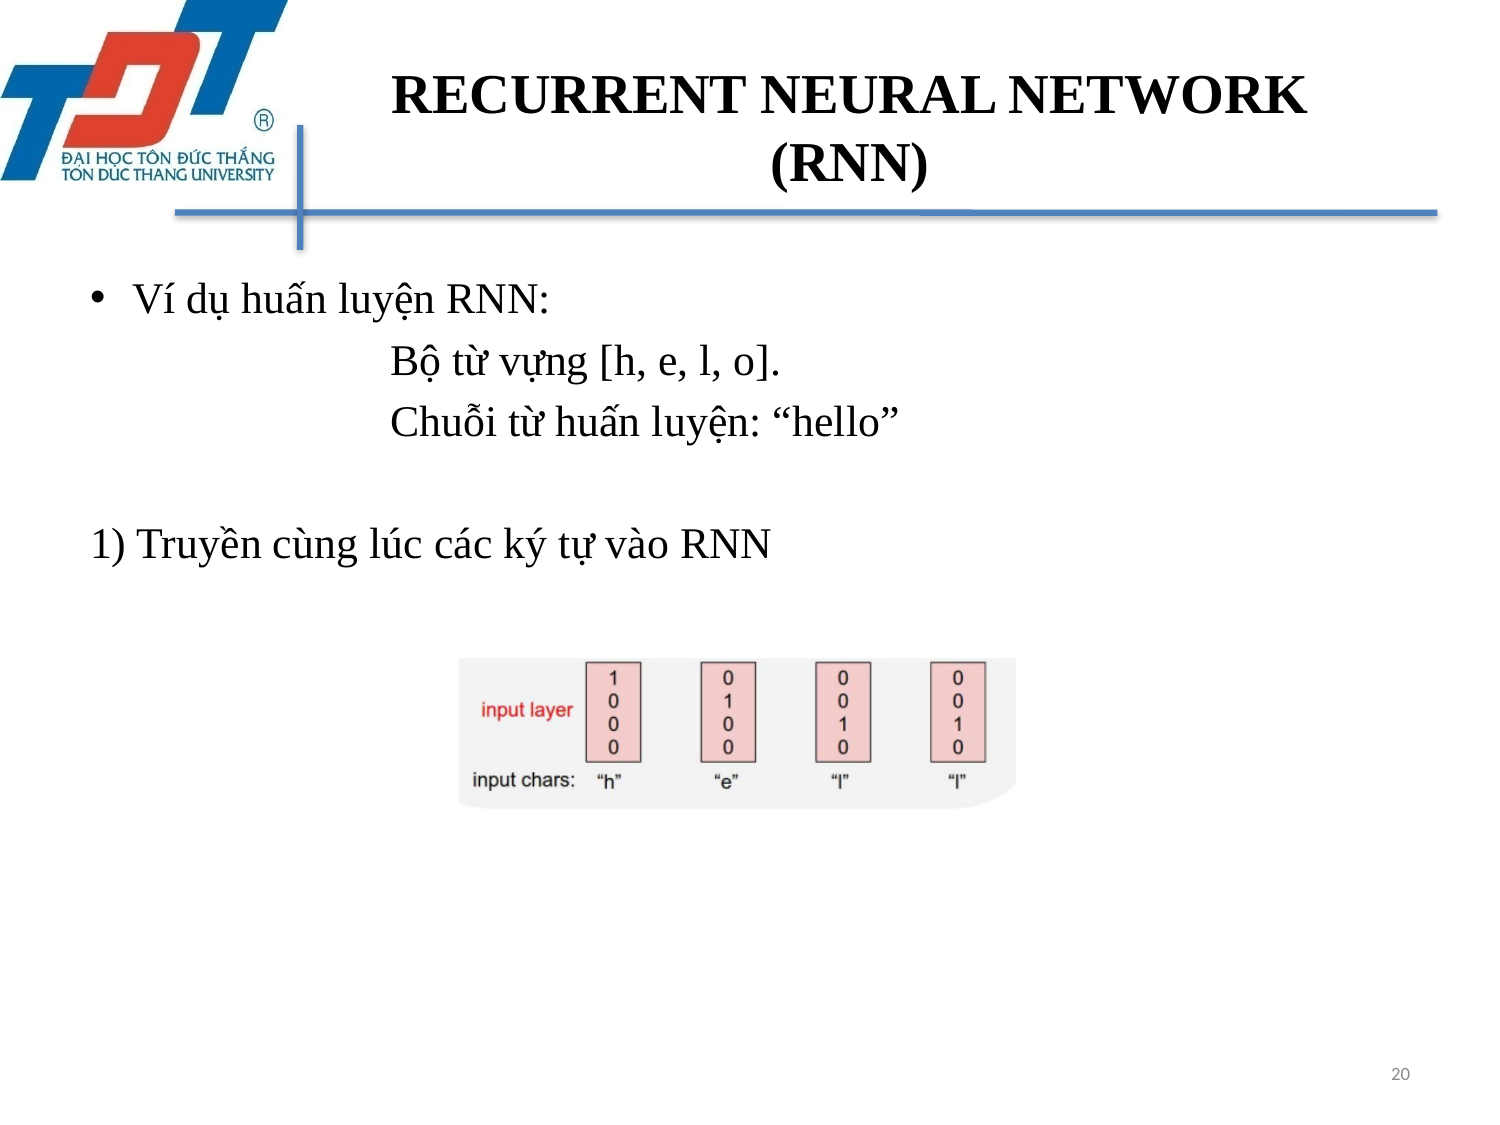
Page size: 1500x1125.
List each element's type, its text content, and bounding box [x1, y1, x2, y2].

picture [459, 650, 1016, 812]
title RECURRENT NEURAL NETWORK (RNN) [174, 31, 1500, 219]
slide_number 20 [1074, 1042, 1425, 1103]
list Ví dụ huấn luyện RNN: Bộ từ vựng [h, e, l, o]. Chuỗi từ huấn luyện: “hello” 1) Truyền cùng lúc các ký tự vào RNN [75, 262, 1425, 1005]
picture [0, 0, 288, 181]
